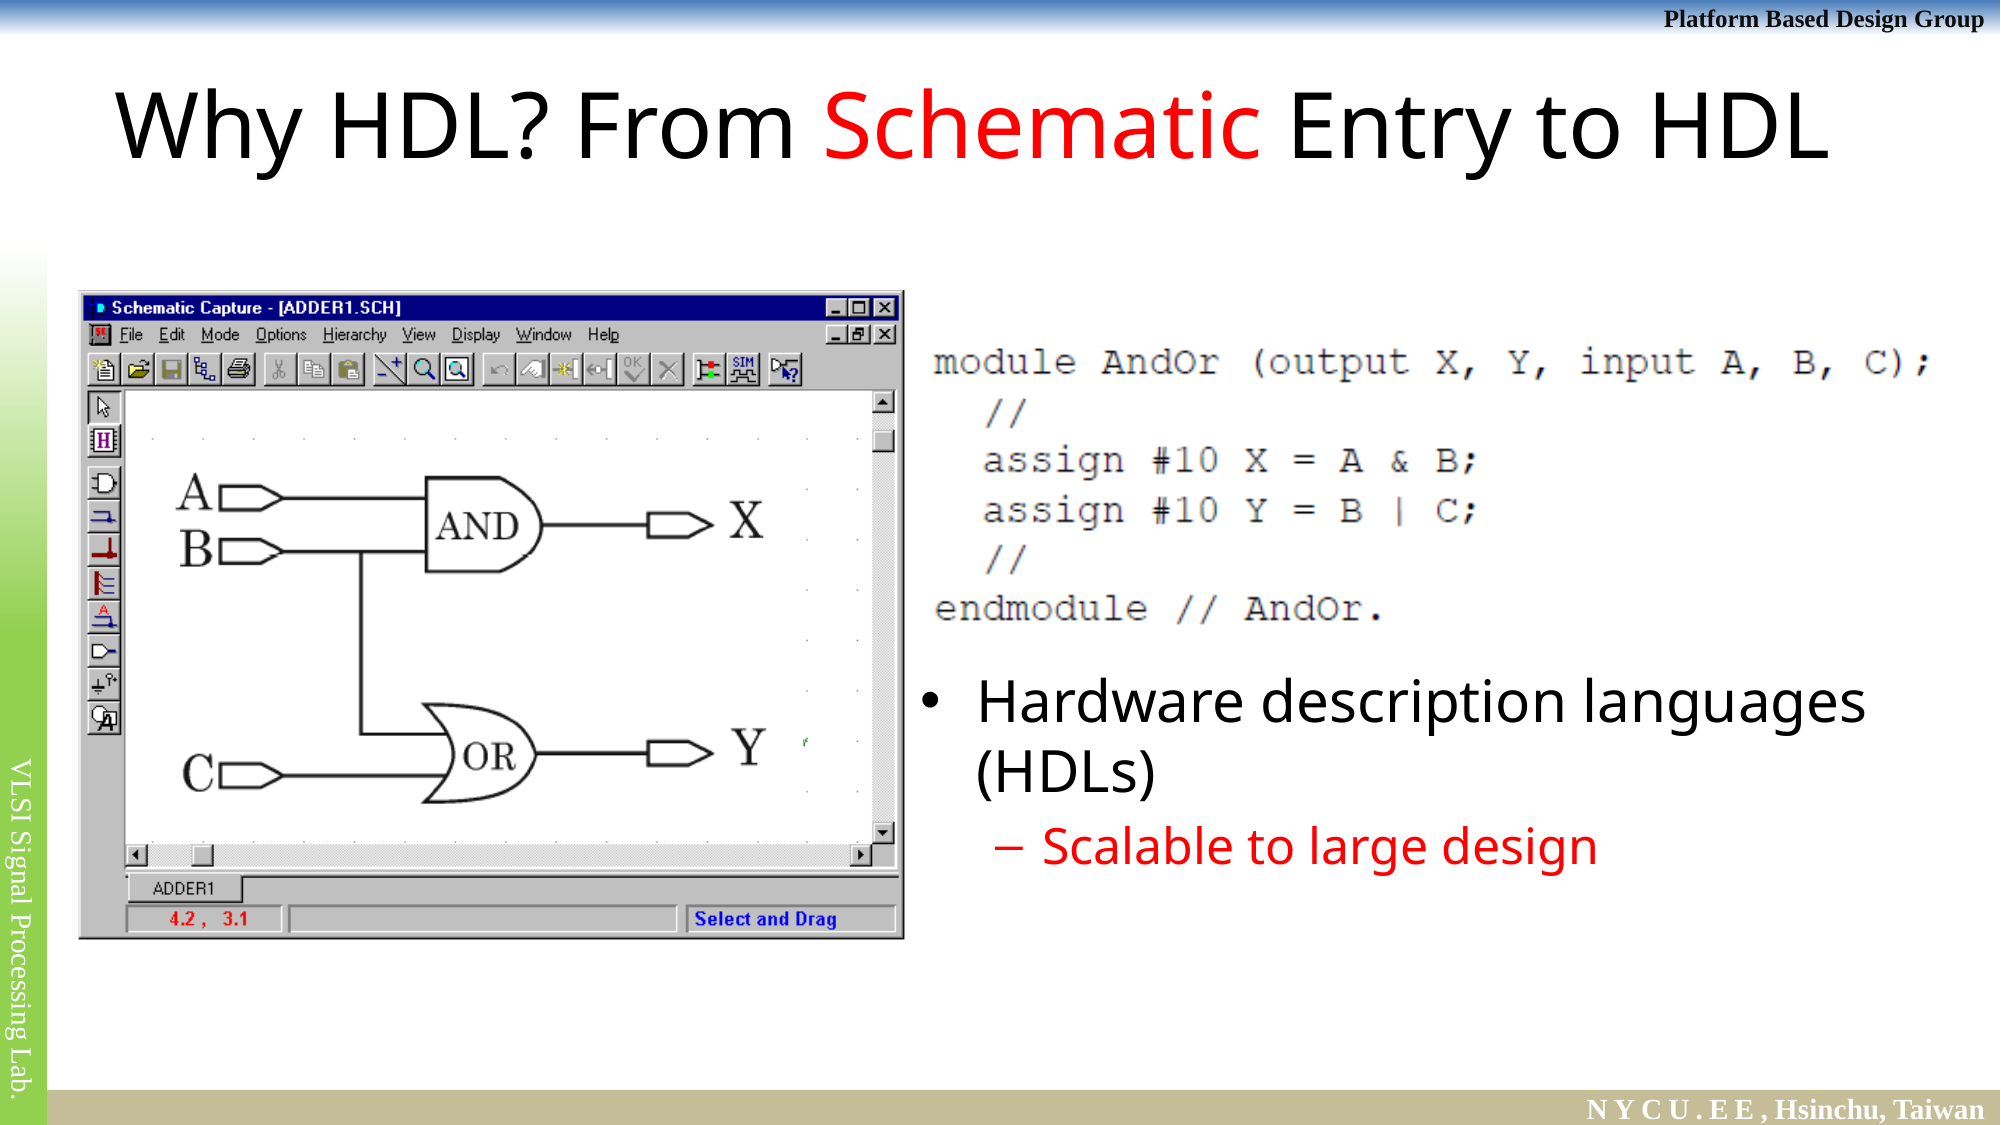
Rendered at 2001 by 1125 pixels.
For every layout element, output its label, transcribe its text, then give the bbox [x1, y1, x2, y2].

title Why HDL? From Schematic Entry to HDL [99, 44, 1901, 200]
text_box Hardware description languages (HDLs) Scalable to large design [905, 656, 1975, 1067]
picture [930, 345, 2000, 629]
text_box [78, 290, 906, 941]
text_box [0, 472, 47, 476]
